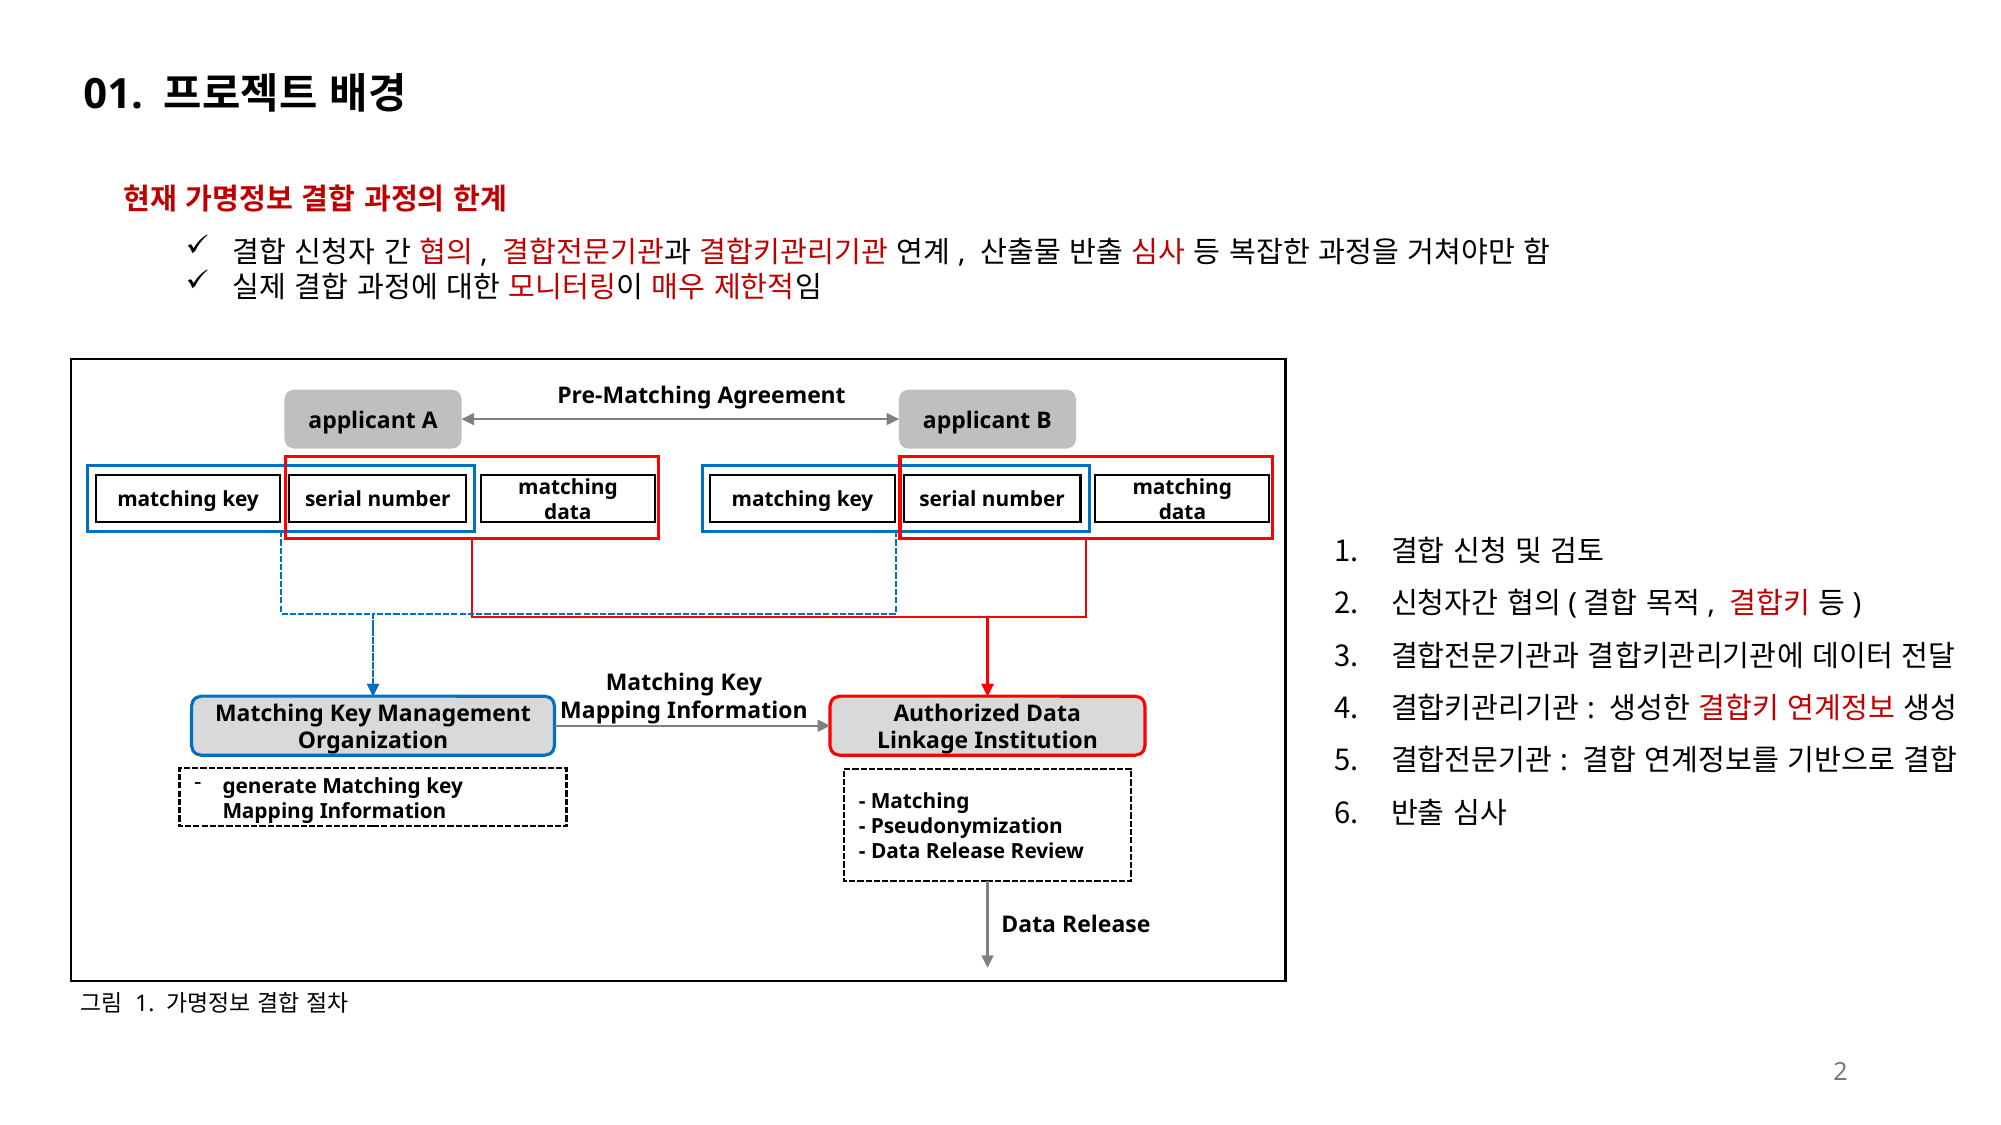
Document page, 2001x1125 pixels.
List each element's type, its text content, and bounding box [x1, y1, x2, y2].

text_box 결합 신청 및 검토 신청자간 협의(결합 목적, 결합키 등) 결합전문기관과 결합키관리기관에 데이터 전달 결합키관리기관: 생성한 결합키 연계정보 생성 결합전문기관: 결합 연계정보를 기반으로 결합 반출 심사 [1320, 507, 1973, 837]
slide_number 2 [1412, 1042, 1863, 1103]
text_box 현재 가명정보 결합 과정의 한계 [108, 173, 523, 223]
text_box 결합 신청자 간 협의, 결합전문기관과 결합키관리기관 연계, 산출물 반출 심사 등 복잡한 과정을 거쳐야만 함 실제 결합 과정에 대한 모니터링이 매우 제한적임 [170, 225, 1566, 311]
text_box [58, 358, 1287, 1025]
text_box 01. 프로젝트 배경 [68, 59, 422, 124]
